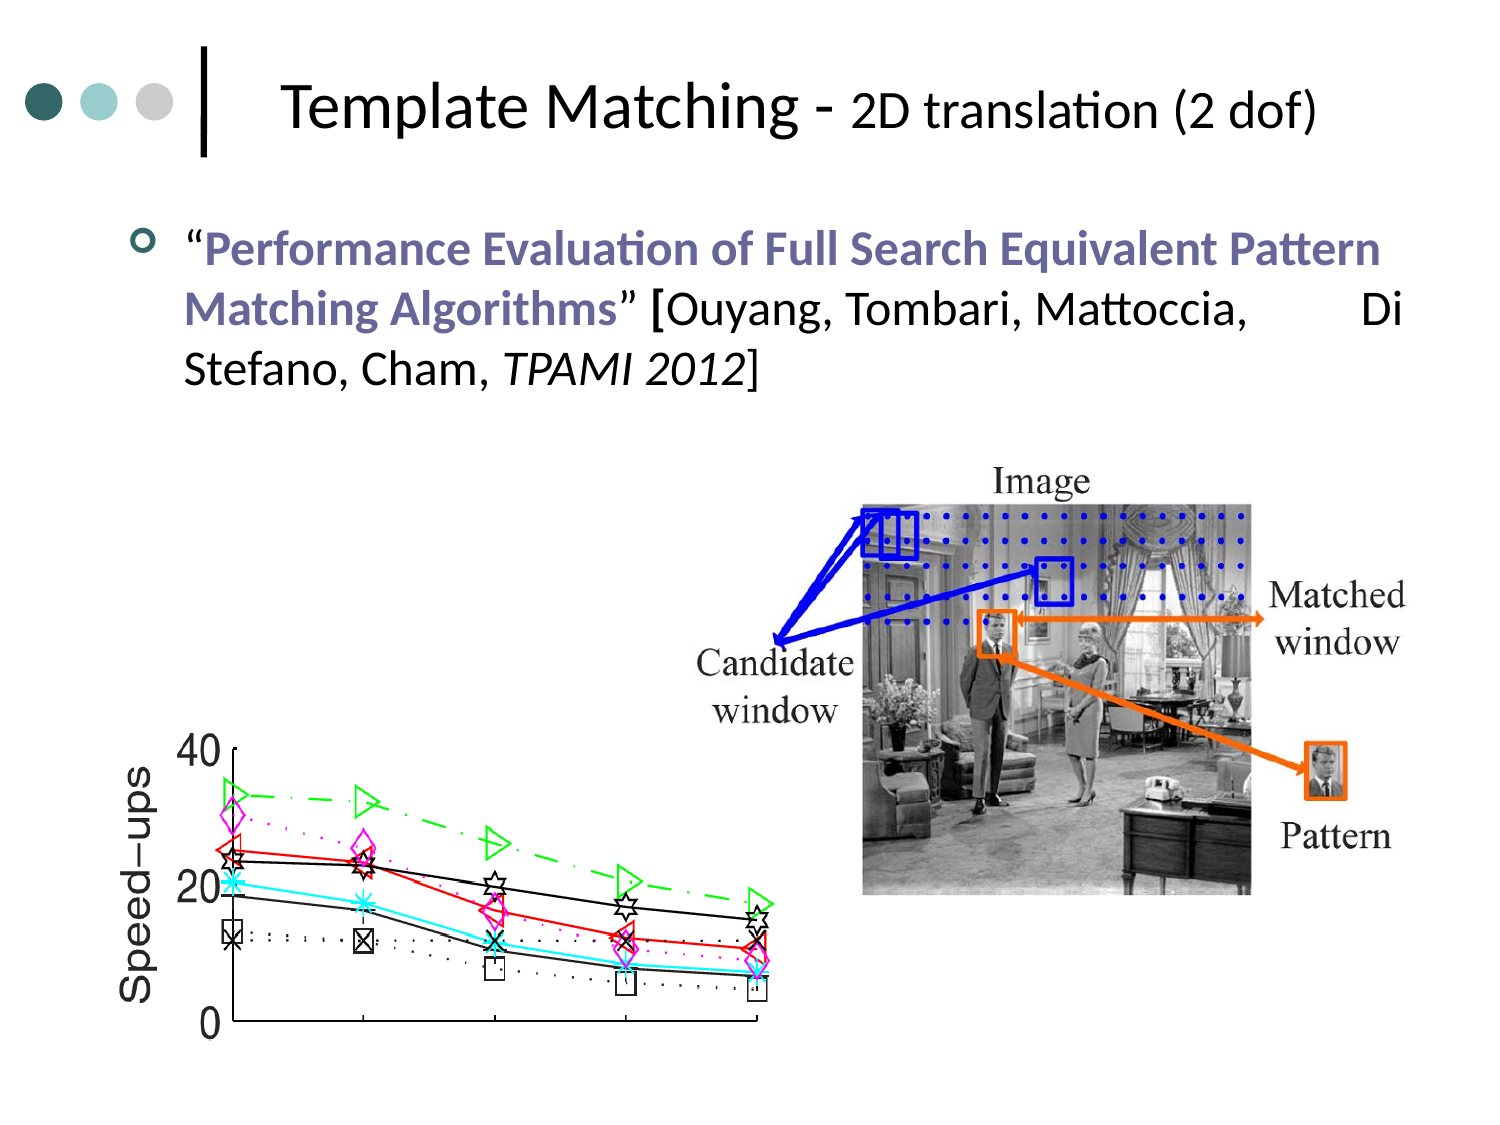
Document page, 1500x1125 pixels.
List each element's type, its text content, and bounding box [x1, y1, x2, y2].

picture [111, 457, 1418, 1041]
list “Performance Evaluation of Full Search Equivalent Pattern Matching Algorithms” [Ouyang, Tombari, Mattoccia, Di Stefano, Cham, TPAMI 2012] [111, 207, 1424, 1024]
title Template Matching - 2D translation (2 dof) [265, 30, 1401, 173]
